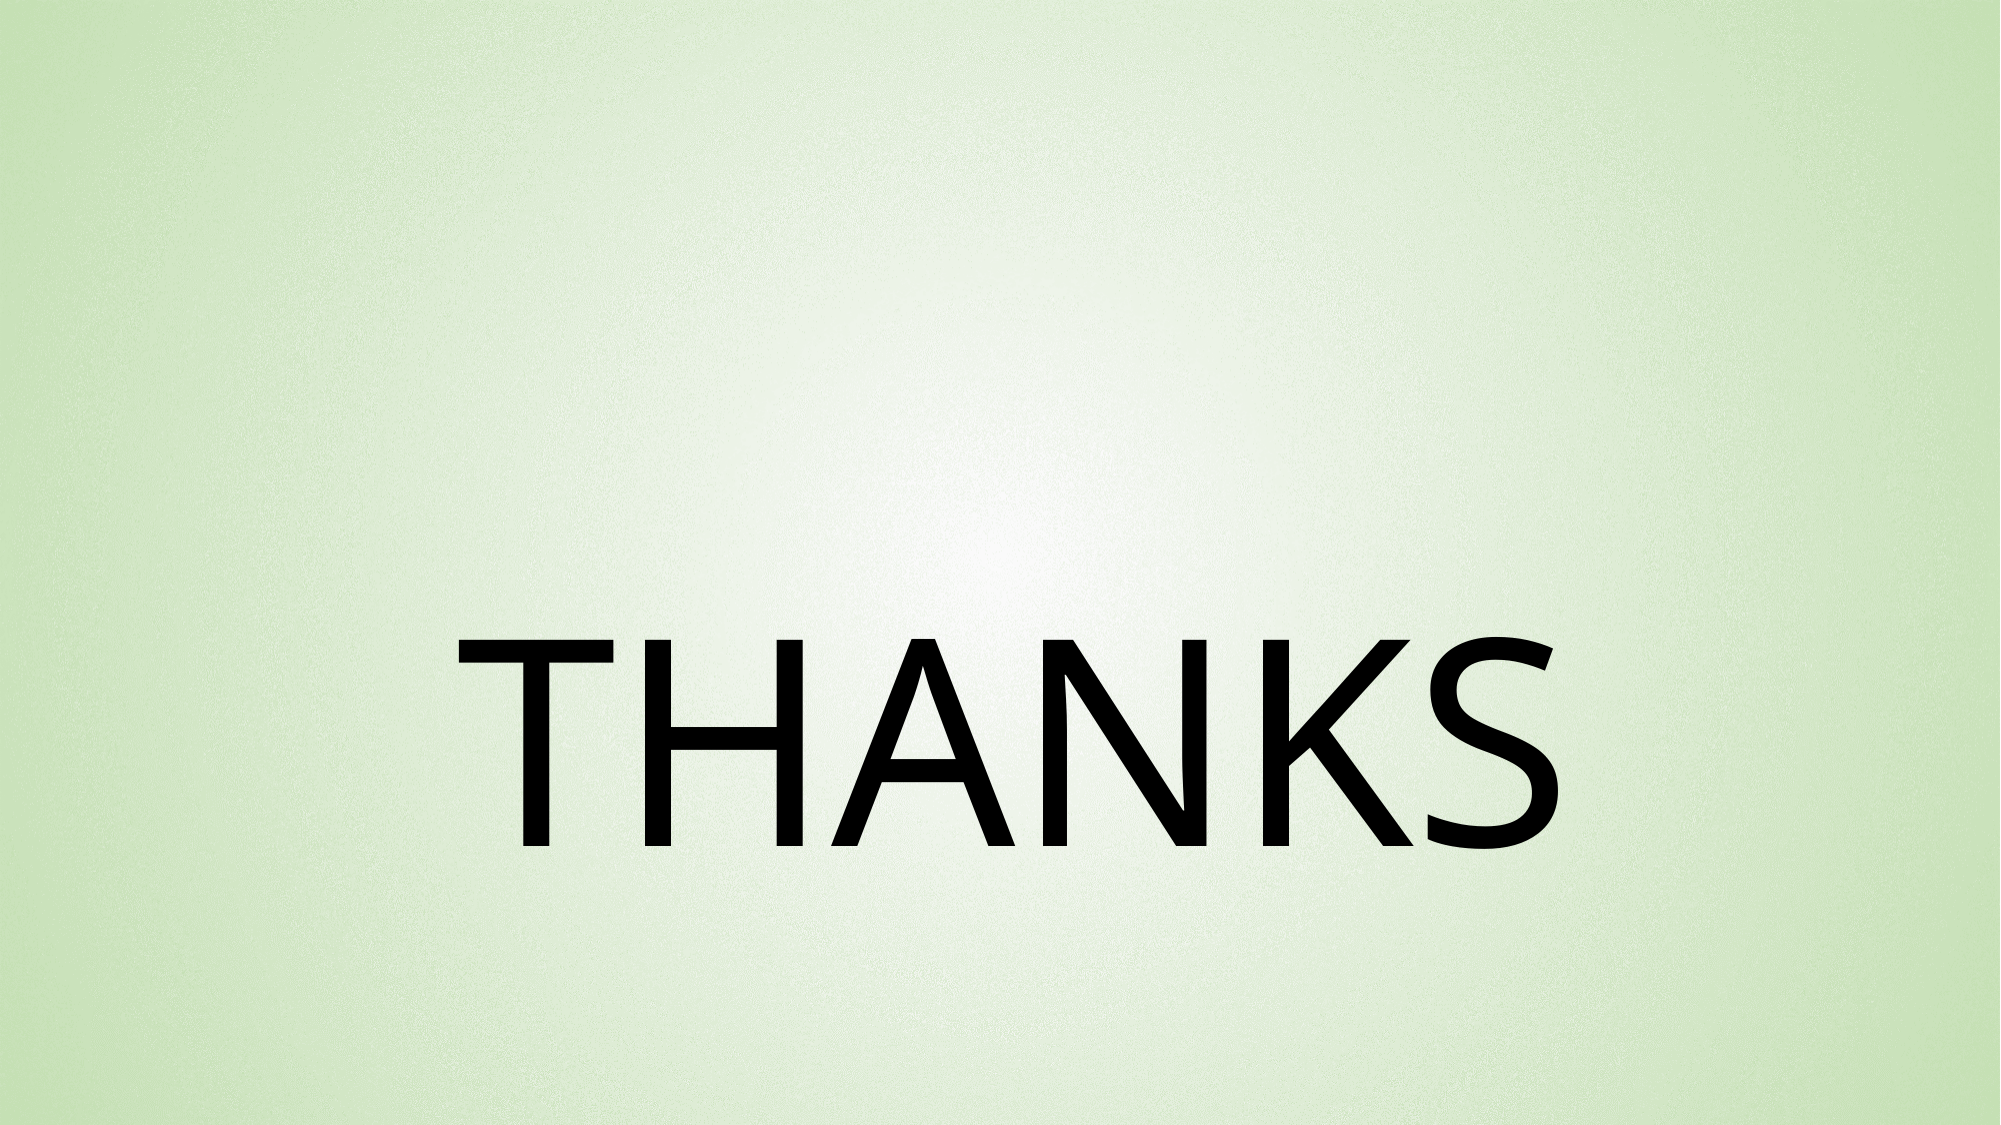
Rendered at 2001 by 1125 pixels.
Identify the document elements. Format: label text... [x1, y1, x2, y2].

picture [0, 0, 2000, 1125]
text_box THANKS [441, 216, 1588, 912]
